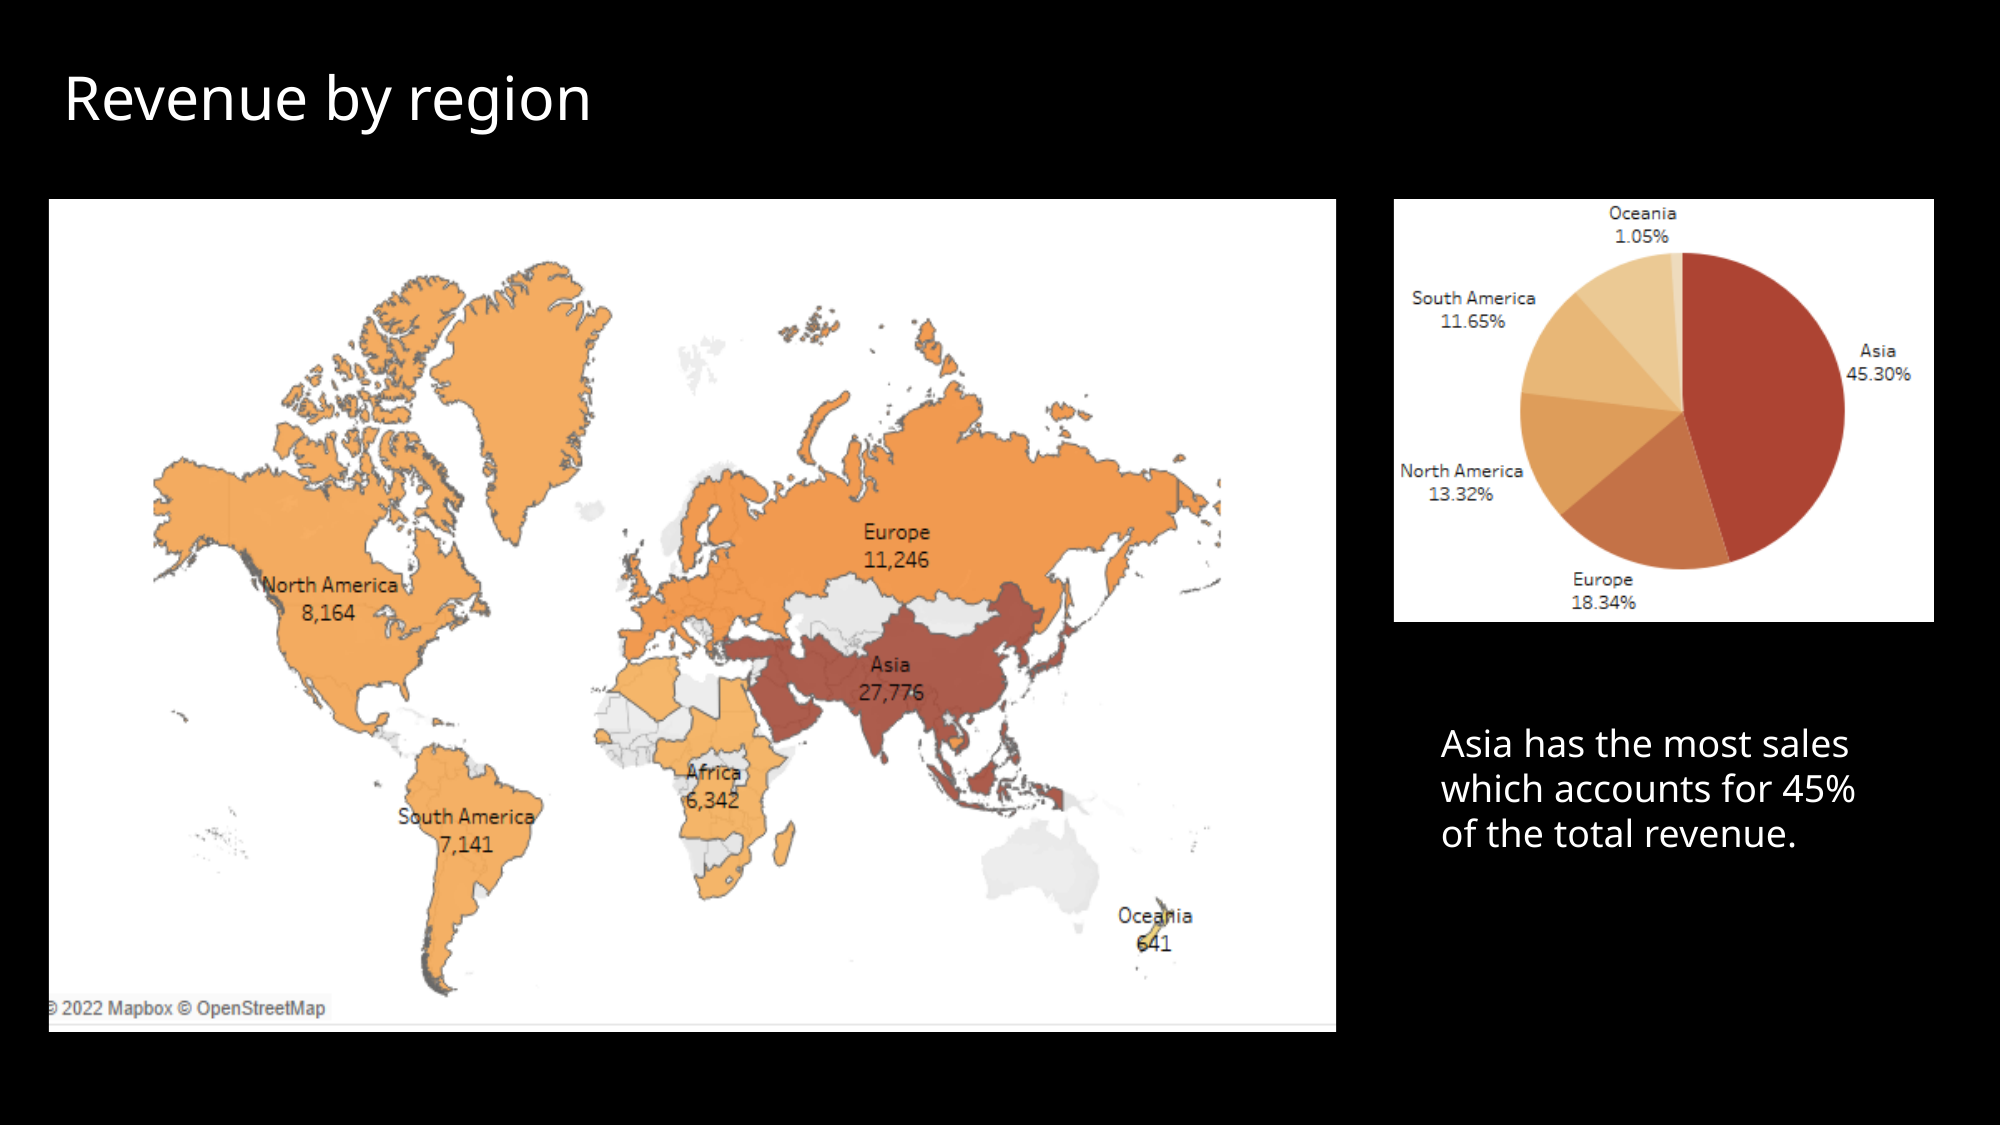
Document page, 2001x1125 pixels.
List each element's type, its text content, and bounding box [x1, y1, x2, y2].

title Revenue by region [48, 60, 656, 157]
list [48, 198, 1337, 1032]
picture [1393, 198, 1934, 622]
text_box Asia has the most sales which accounts for 45% of the total revenue. [1426, 713, 1890, 863]
